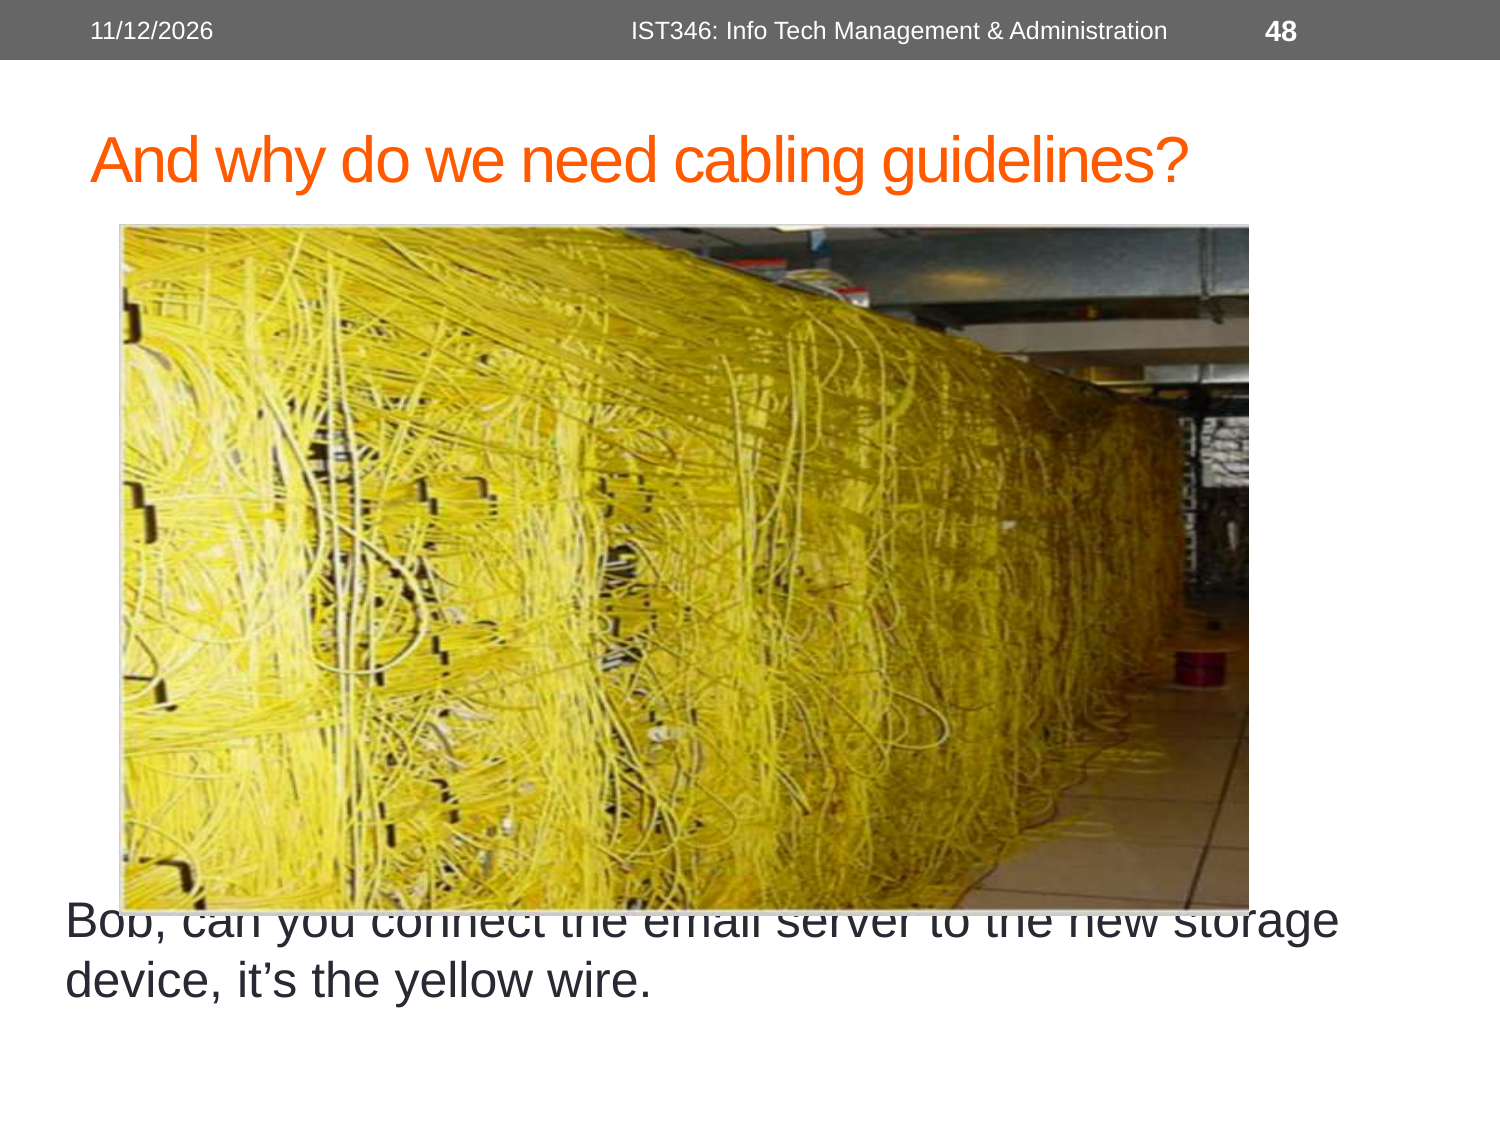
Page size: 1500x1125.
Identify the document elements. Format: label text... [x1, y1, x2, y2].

footer IST346: Info Tech Management & Administration [562, 3, 1238, 57]
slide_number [75, 3, 550, 57]
list Bob, can you connect the email server to the new storage device, it’s the yellow wire. [50, 190, 1400, 1063]
title And why do we need cabling guidelines? [75, 87, 1425, 225]
slide_number 48 [1250, 3, 1425, 57]
picture [118, 224, 1249, 917]
